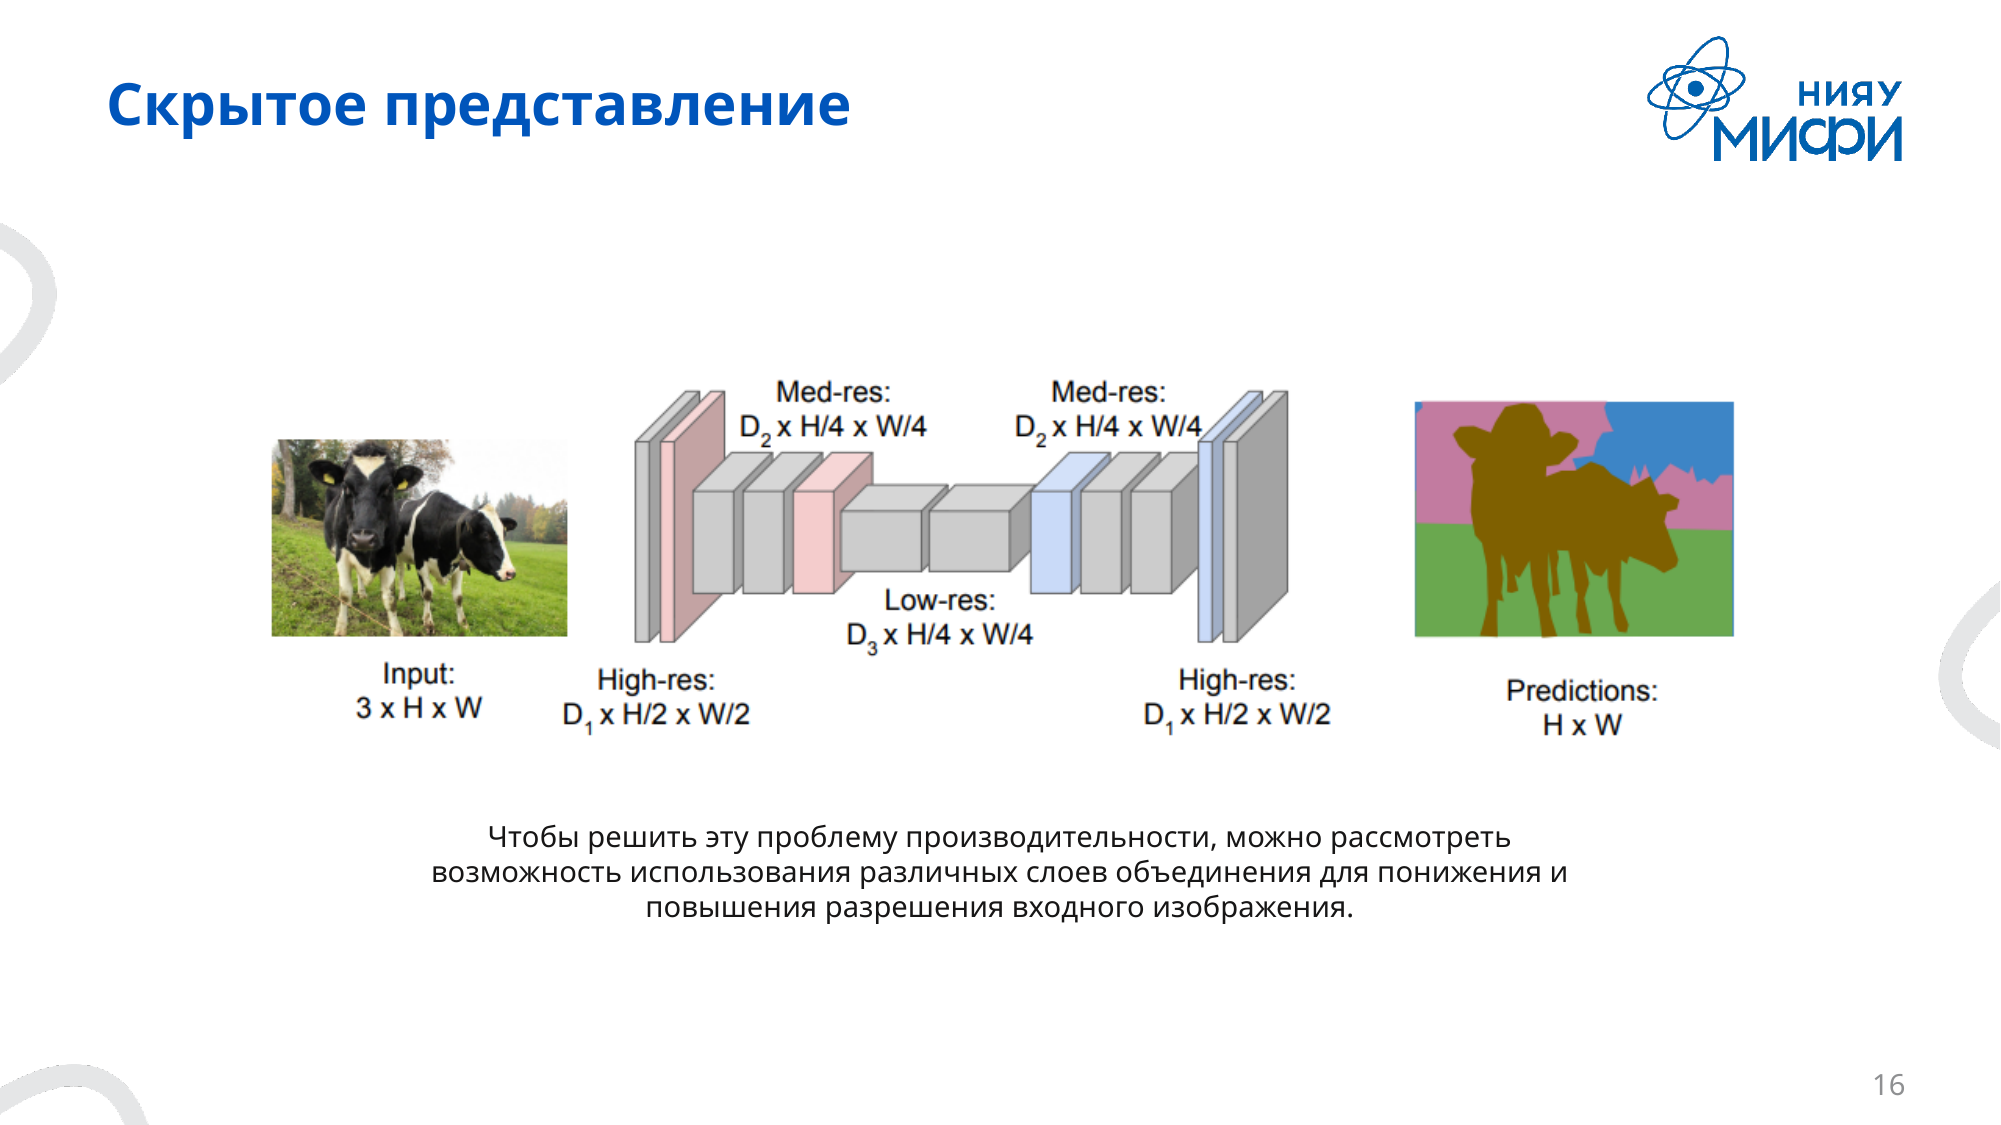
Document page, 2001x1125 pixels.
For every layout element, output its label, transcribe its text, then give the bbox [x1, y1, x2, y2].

picture [258, 363, 1742, 762]
picture [0, 1032, 162, 1125]
title Скрытое представление [91, 58, 1601, 145]
picture [1919, 554, 2001, 767]
text_box Чтобы решить эту проблему производительности, можно рассмотреть возможность использования различных слоев объединения для понижения и повышения разрешения входного изображения. [397, 810, 1603, 931]
picture [0, 208, 122, 456]
picture [1637, 27, 1910, 173]
